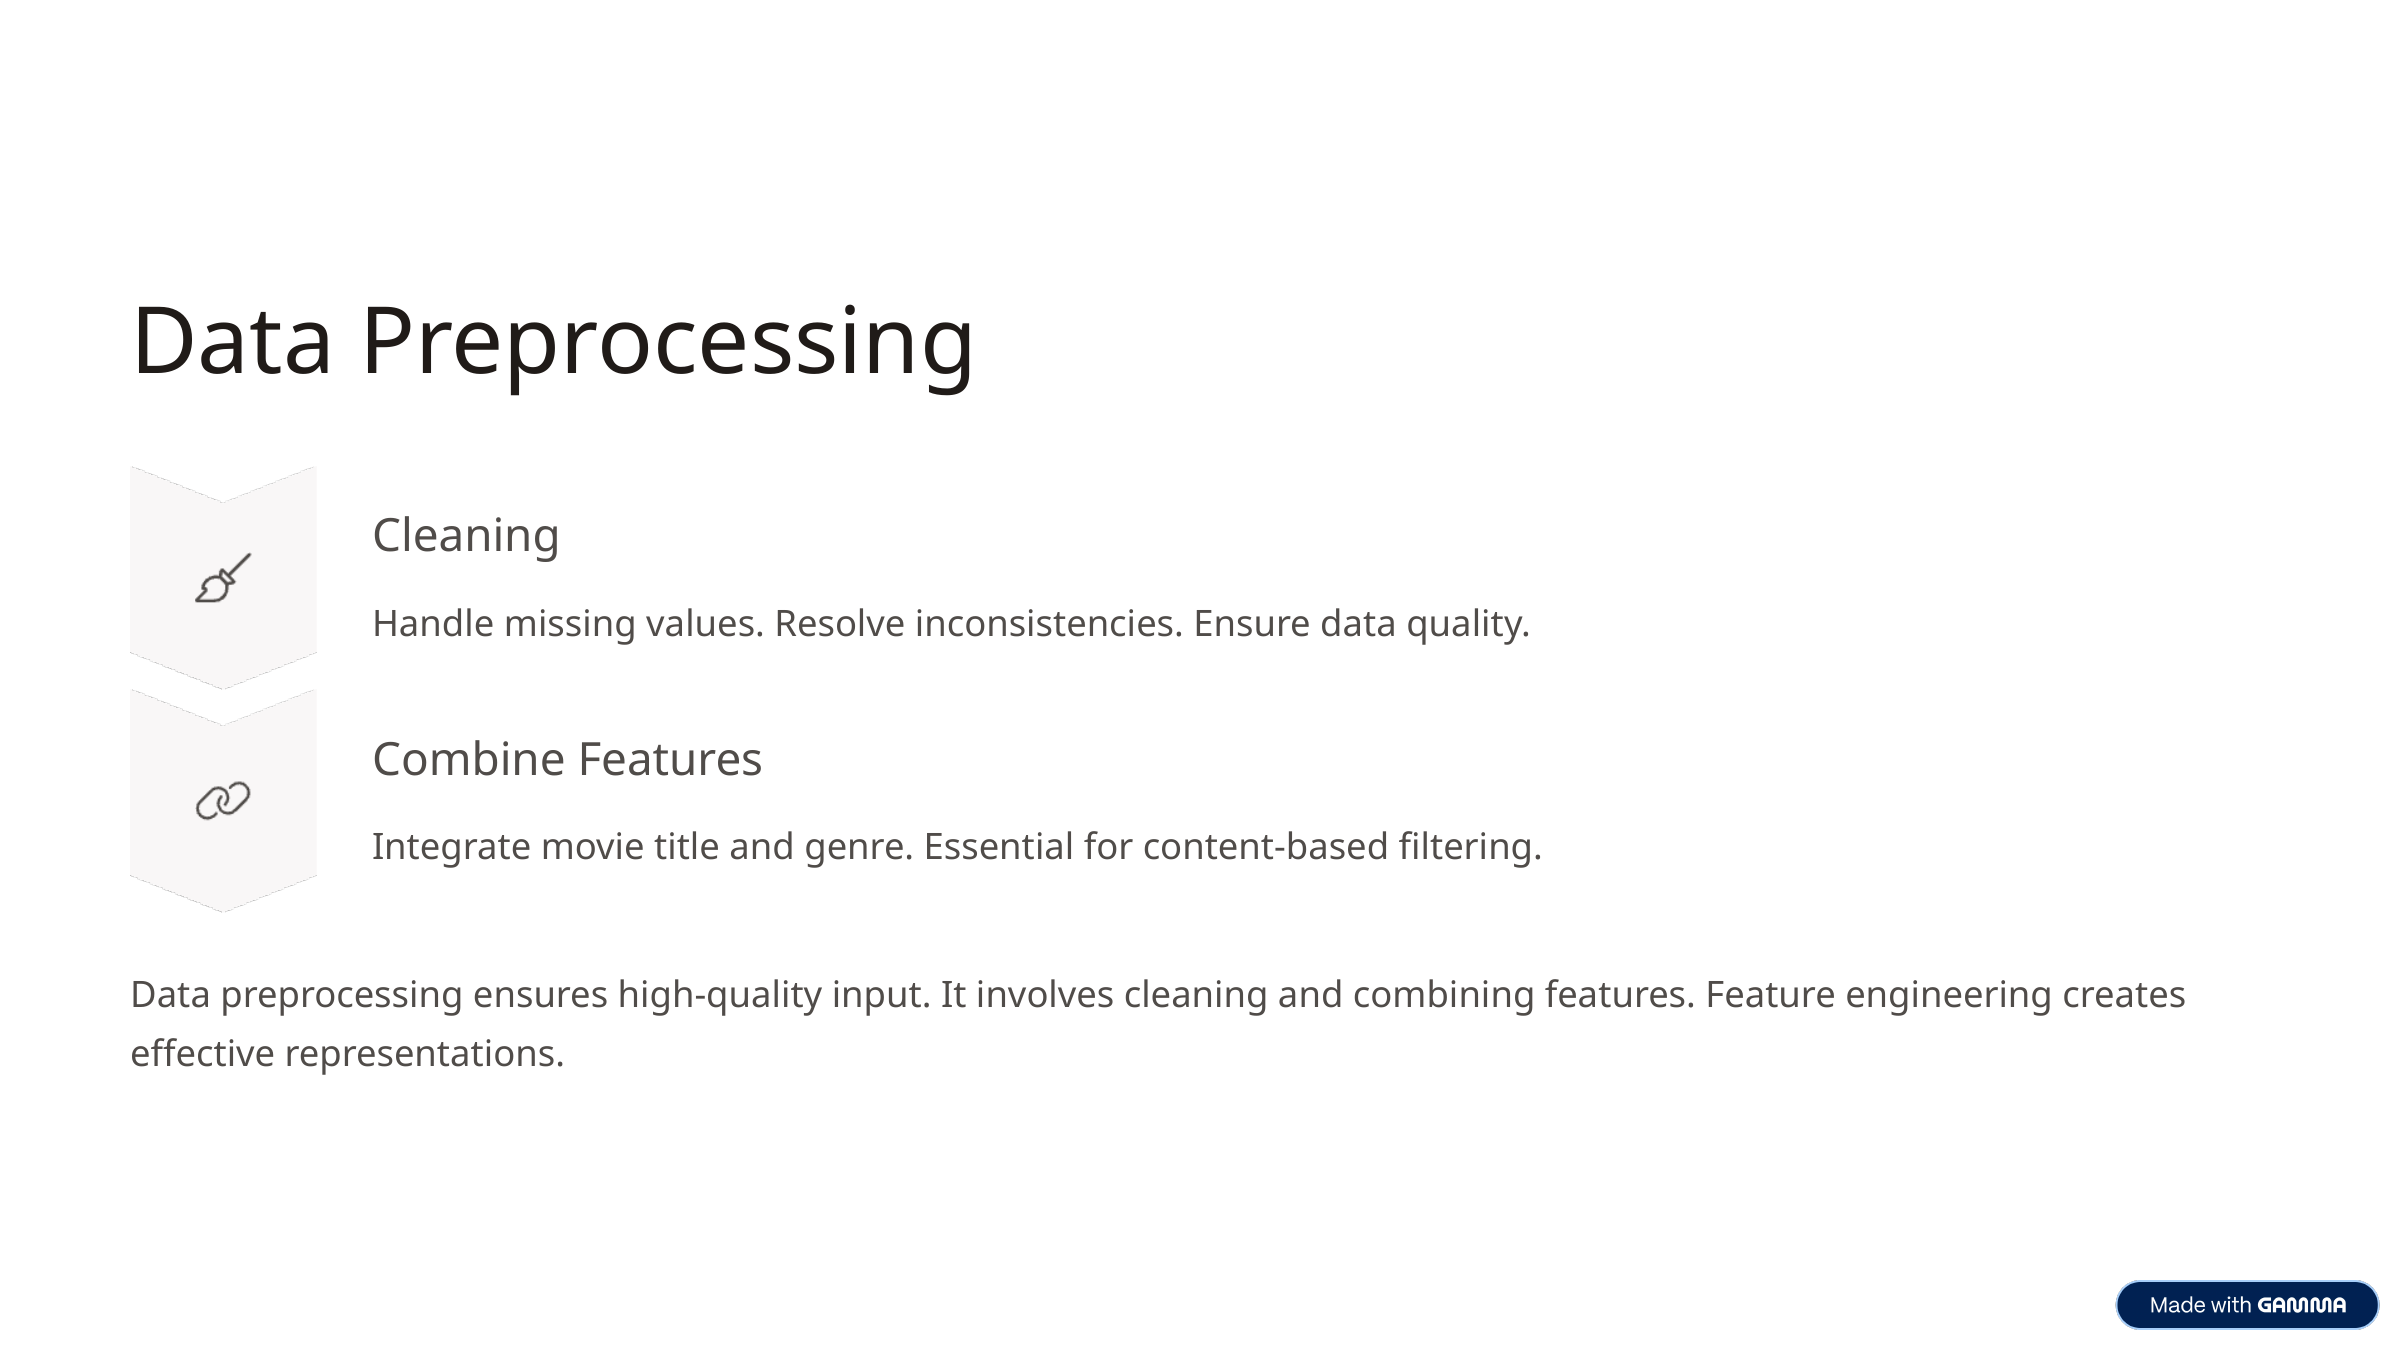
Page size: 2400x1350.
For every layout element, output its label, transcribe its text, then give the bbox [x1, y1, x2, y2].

picture [2106, 1271, 2389, 1339]
picture [130, 466, 317, 914]
text_box Handle missing values. Resolve inconsistencies. Ensure data quality. [372, 584, 2270, 644]
text_box Data Preprocessing [130, 275, 1061, 393]
text_box Combine Features [371, 727, 838, 786]
text_box Data preprocessing ensures high-quality input. It involves cleaning and combining features. Feature engineering creates effective representations. [130, 954, 2270, 1074]
text_box Cleaning [371, 503, 838, 562]
text_box Integrate movie title and genre. Essential for content-based filtering. [372, 807, 2270, 867]
